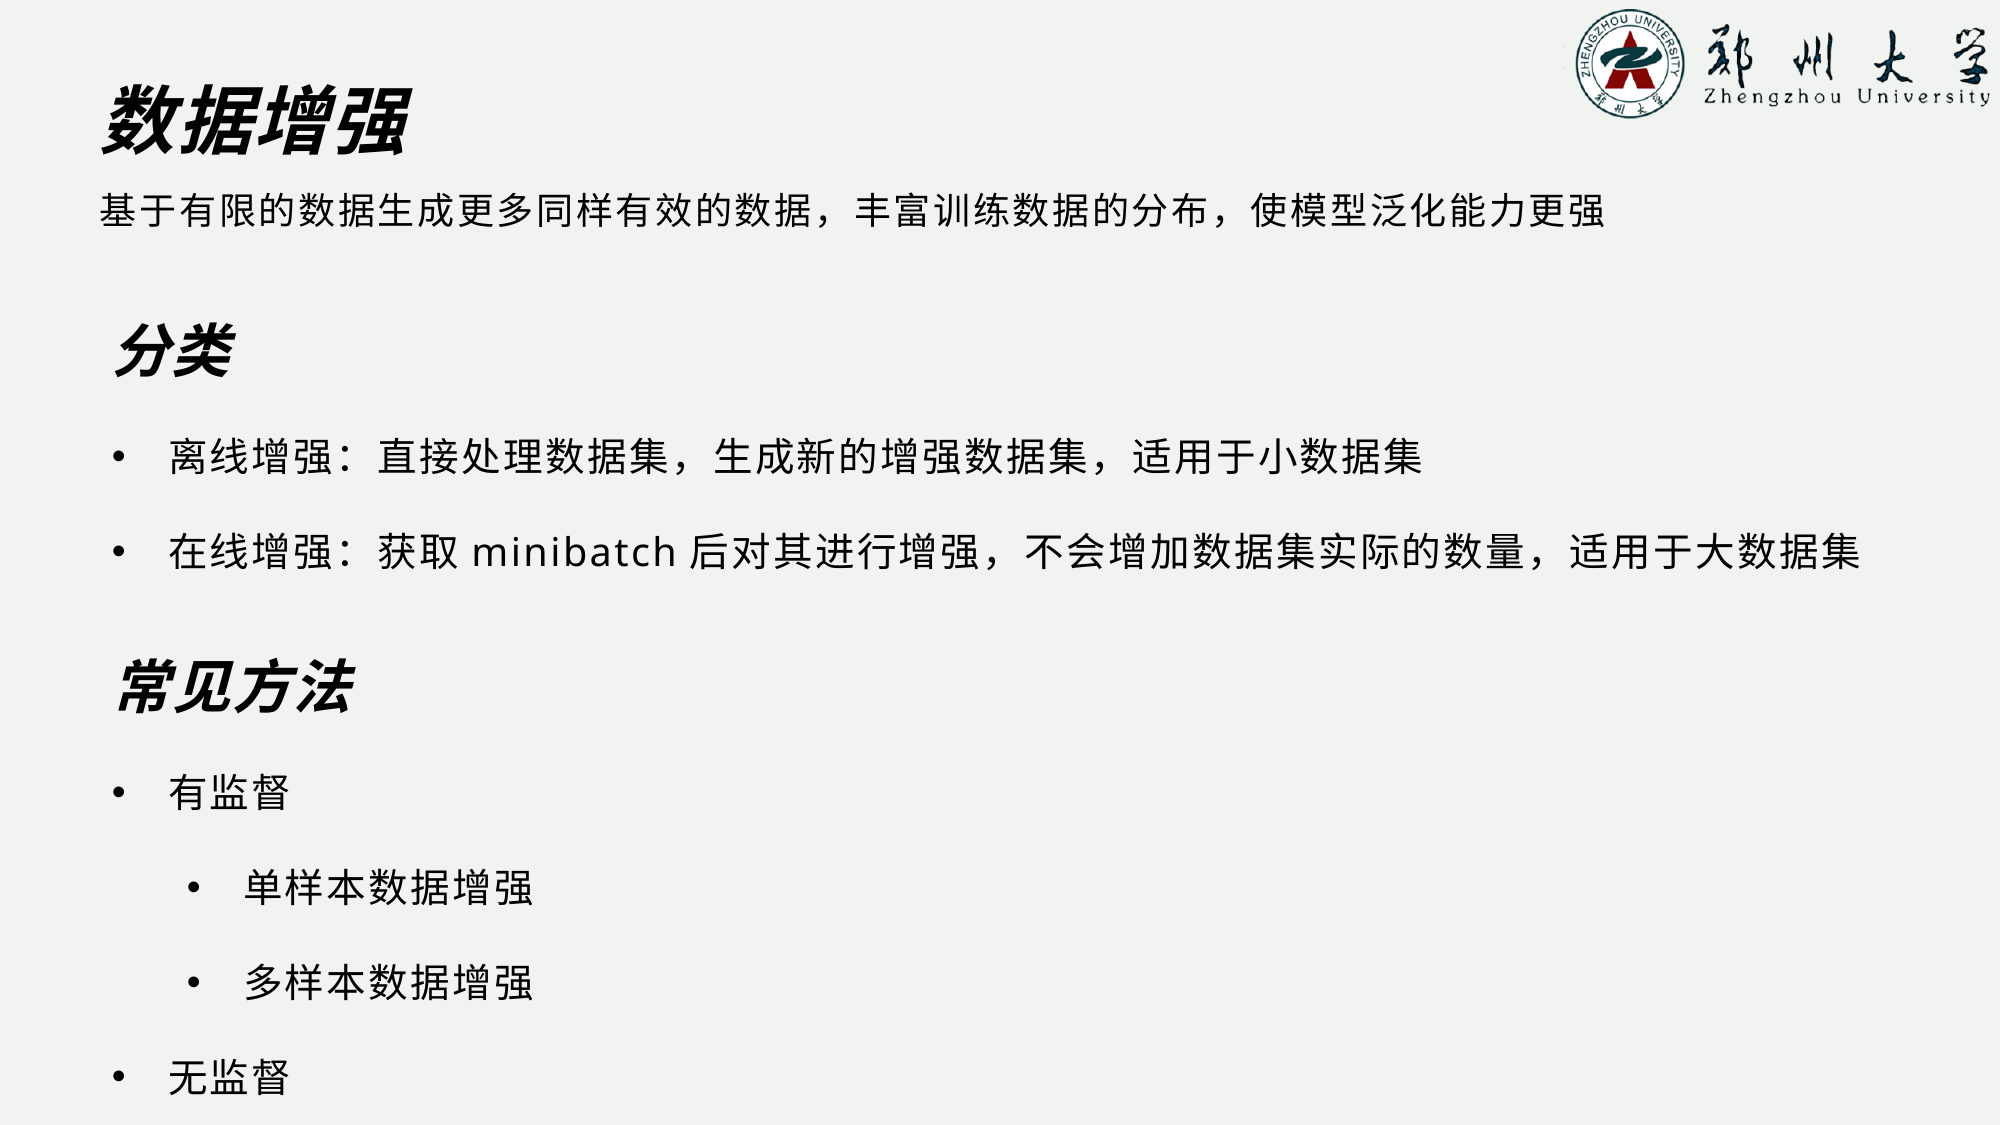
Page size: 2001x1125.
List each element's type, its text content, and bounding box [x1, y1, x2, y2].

text_box 常见方法 有监督 单样本数据增强 多样本数据增强 无监督 [97, 573, 1831, 1108]
picture [1552, 0, 2001, 129]
text_box 基于有限的数据生成更多同样有效的数据，丰富训练数据的分布，使模型泛化能力更强 [85, 175, 1863, 239]
text_box 分类 离线增强：直接处理数据集，生成新的增强数据集，适用于小数据集 在线增强：获取minibatch后对其进行增强，不会增加数据集实际的数量，适用于大数据集 [97, 237, 1903, 582]
title 数据增强 [85, 63, 444, 171]
